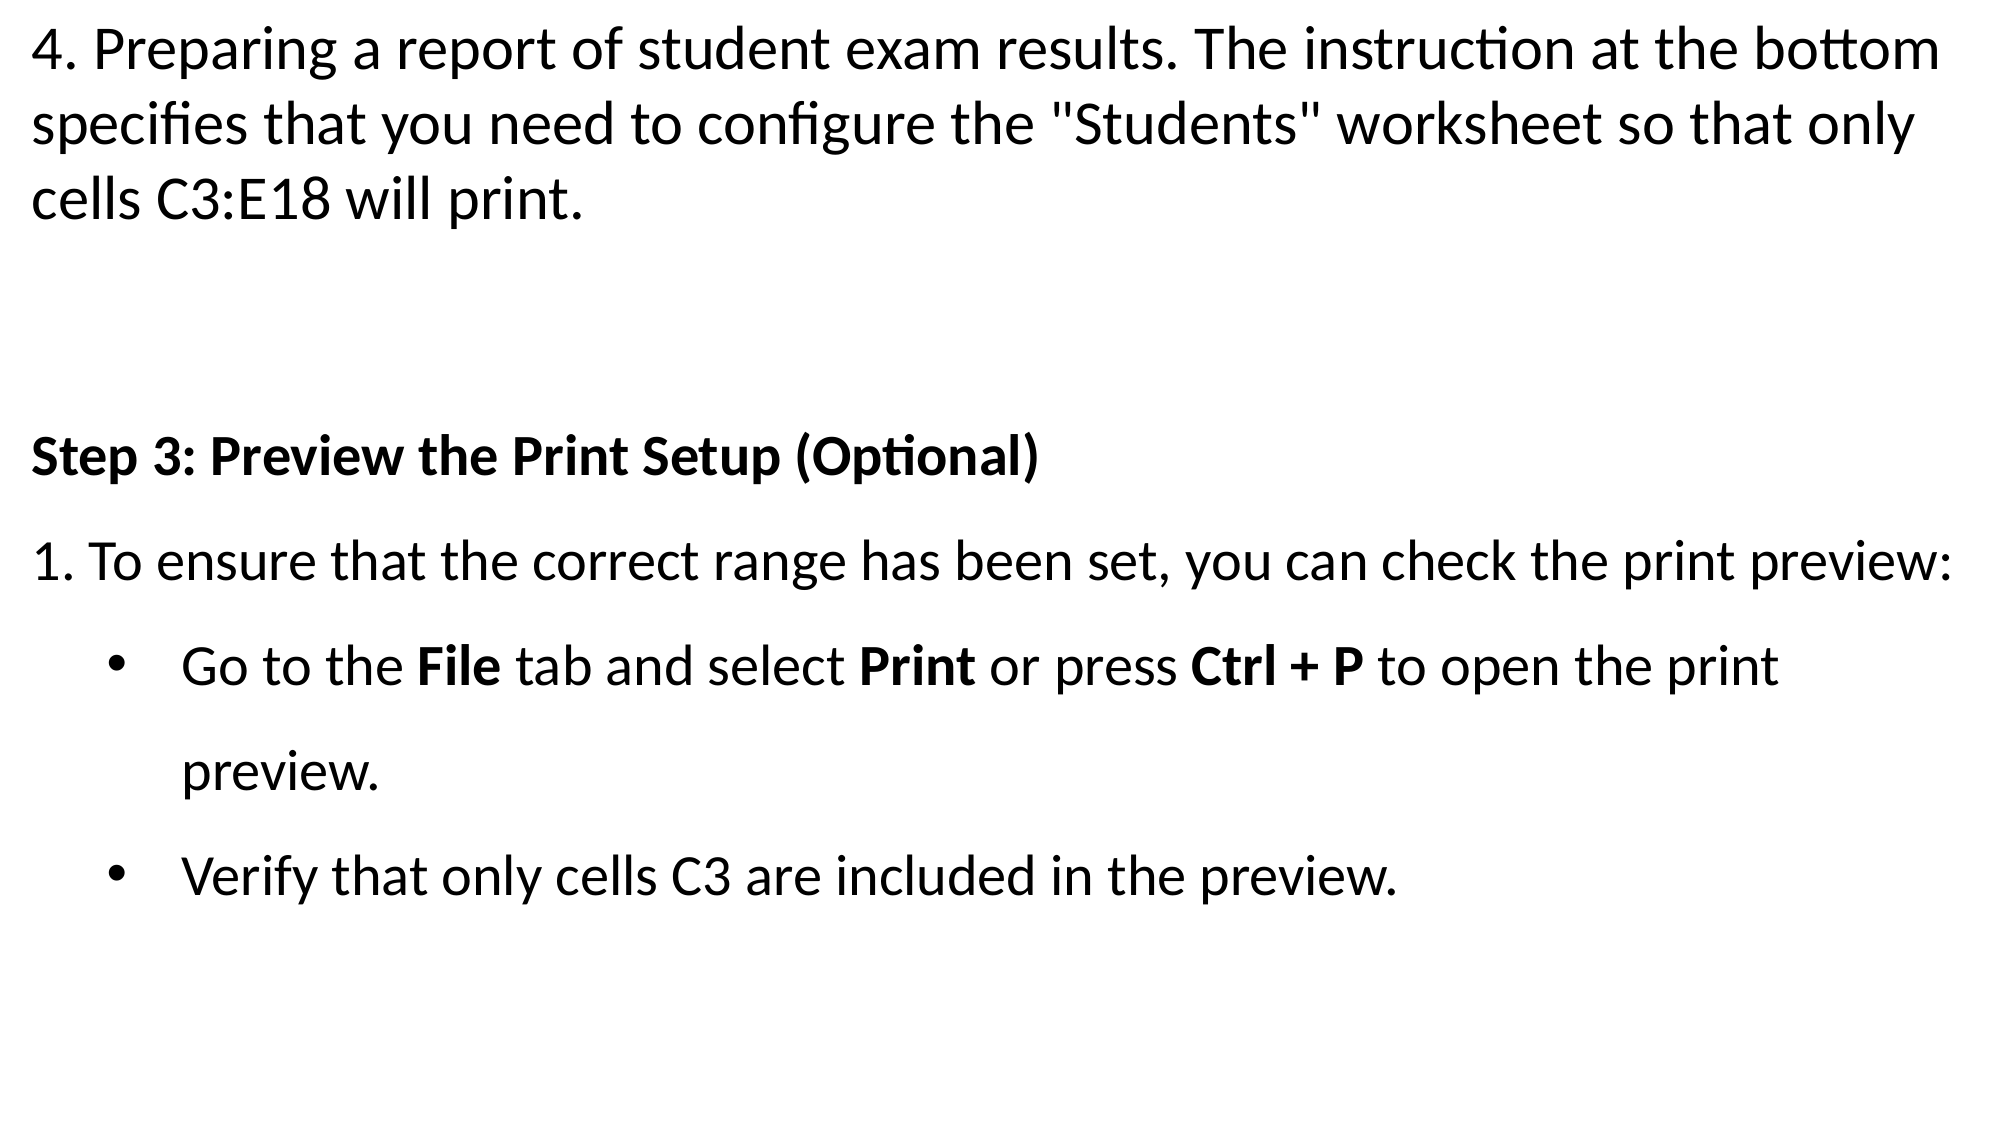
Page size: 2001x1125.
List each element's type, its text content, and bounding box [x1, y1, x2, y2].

text_box 4. Preparing a report of student exam results. The instruction at the bottom specifies that you need to configure the "Students" worksheet so that only cells C3:E18 will print. [16, 0, 2000, 240]
text_box Step 3: Preview the Print Setup (Optional) To ensure that the correct range has been set, you can check the print preview: Go to the File tab and select Print or press Ctrl + P to open the print preview. Verify that only cells C3 are included in the preview. [16, 375, 1971, 915]
